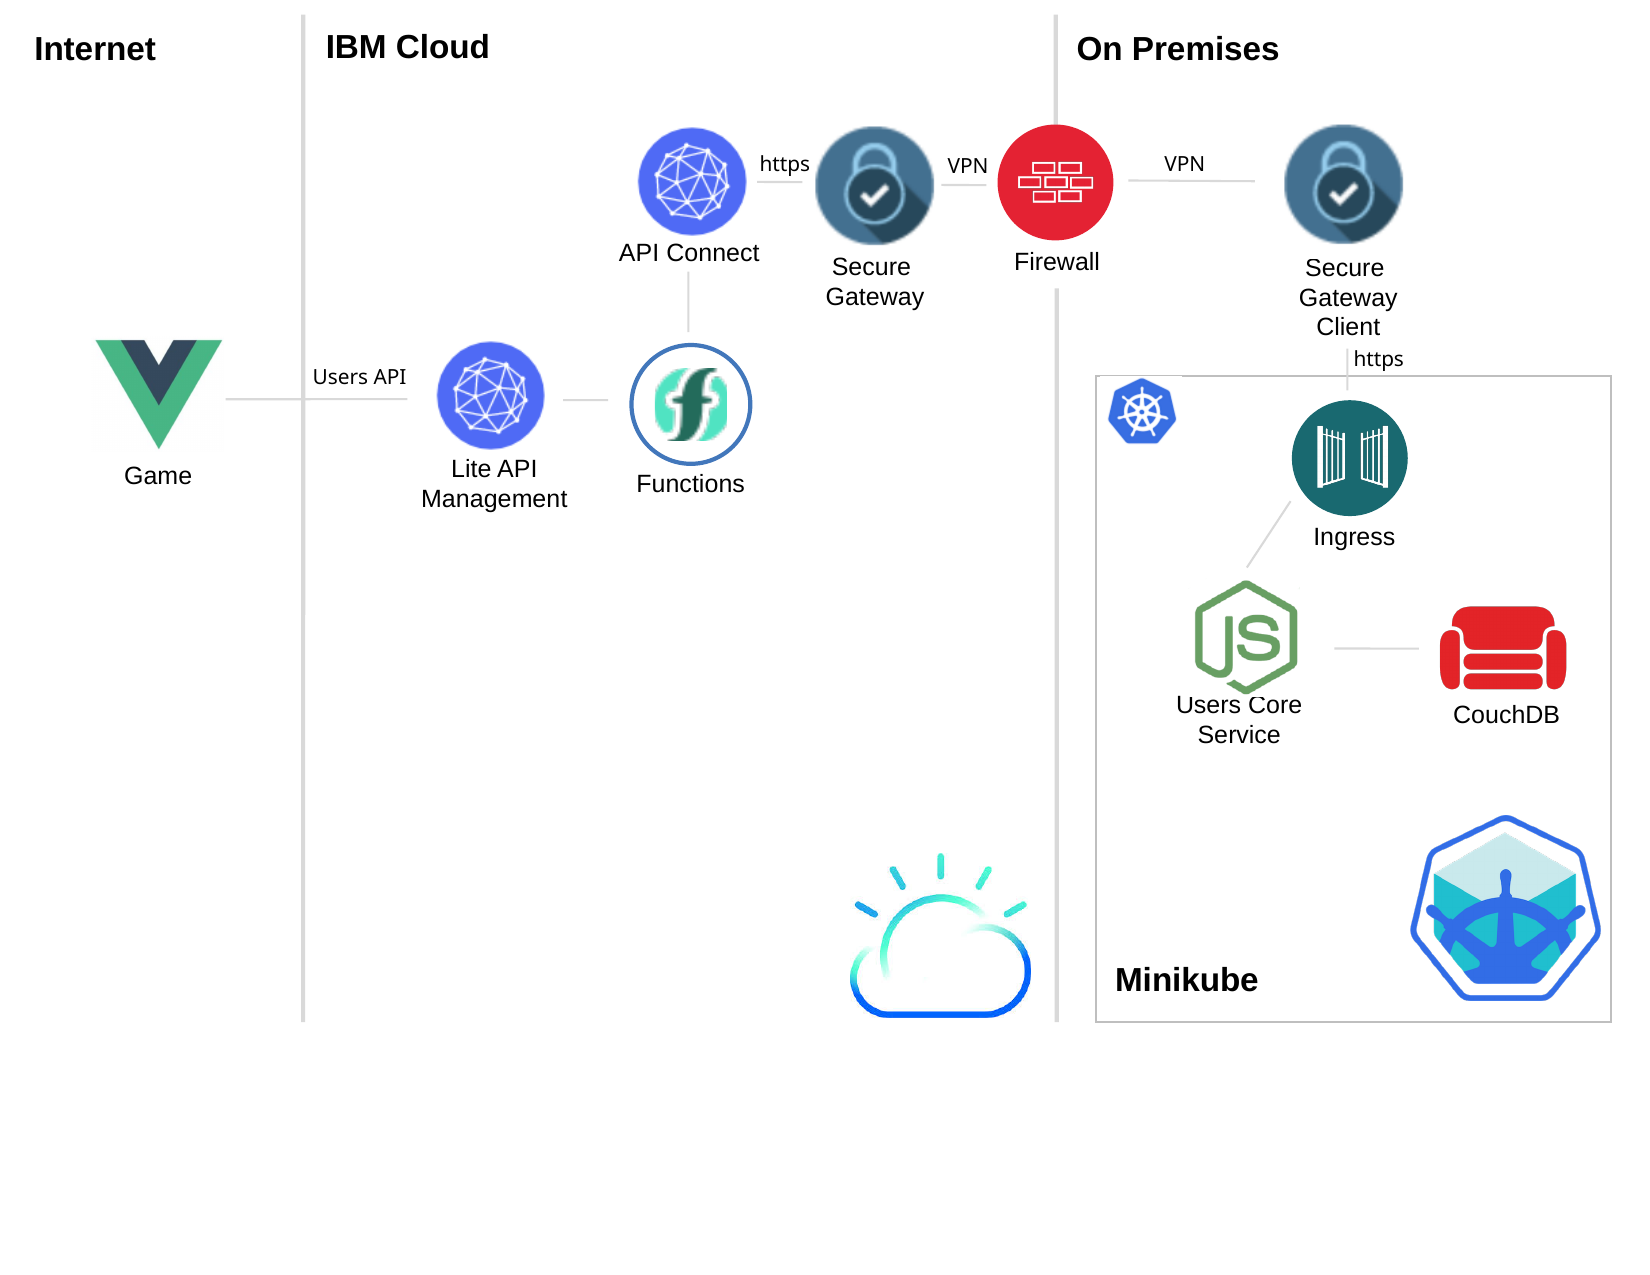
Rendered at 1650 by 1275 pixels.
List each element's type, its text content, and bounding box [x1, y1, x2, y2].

text_box API Connect [589, 229, 790, 273]
text_box Secure Gateway [814, 269, 936, 318]
picture [1409, 815, 1602, 1001]
picture [91, 336, 224, 453]
text_box VPN [1162, 143, 1212, 182]
text_box IBM Cloud [325, 25, 490, 66]
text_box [397, 358, 592, 489]
text_box [1095, 375, 1611, 1023]
picture [1188, 578, 1300, 697]
picture [1254, 104, 1418, 259]
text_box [956, 124, 1158, 283]
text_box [1291, 399, 1409, 517]
picture [1429, 583, 1578, 751]
picture [1100, 376, 1182, 450]
picture [619, 114, 755, 244]
text_box https [1347, 339, 1411, 378]
text_box Minikube [1114, 958, 1259, 999]
picture [849, 853, 1031, 1018]
picture [786, 105, 950, 261]
text_box Internet [34, 27, 157, 68]
text_box Secure Gateway Client [1287, 268, 1409, 348]
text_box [631, 344, 751, 498]
text_box On Premises [1076, 27, 1280, 68]
text_box https [760, 144, 781, 182]
picture [417, 328, 553, 459]
text_box Users API [306, 357, 396, 396]
text_box Game [61, 453, 256, 497]
